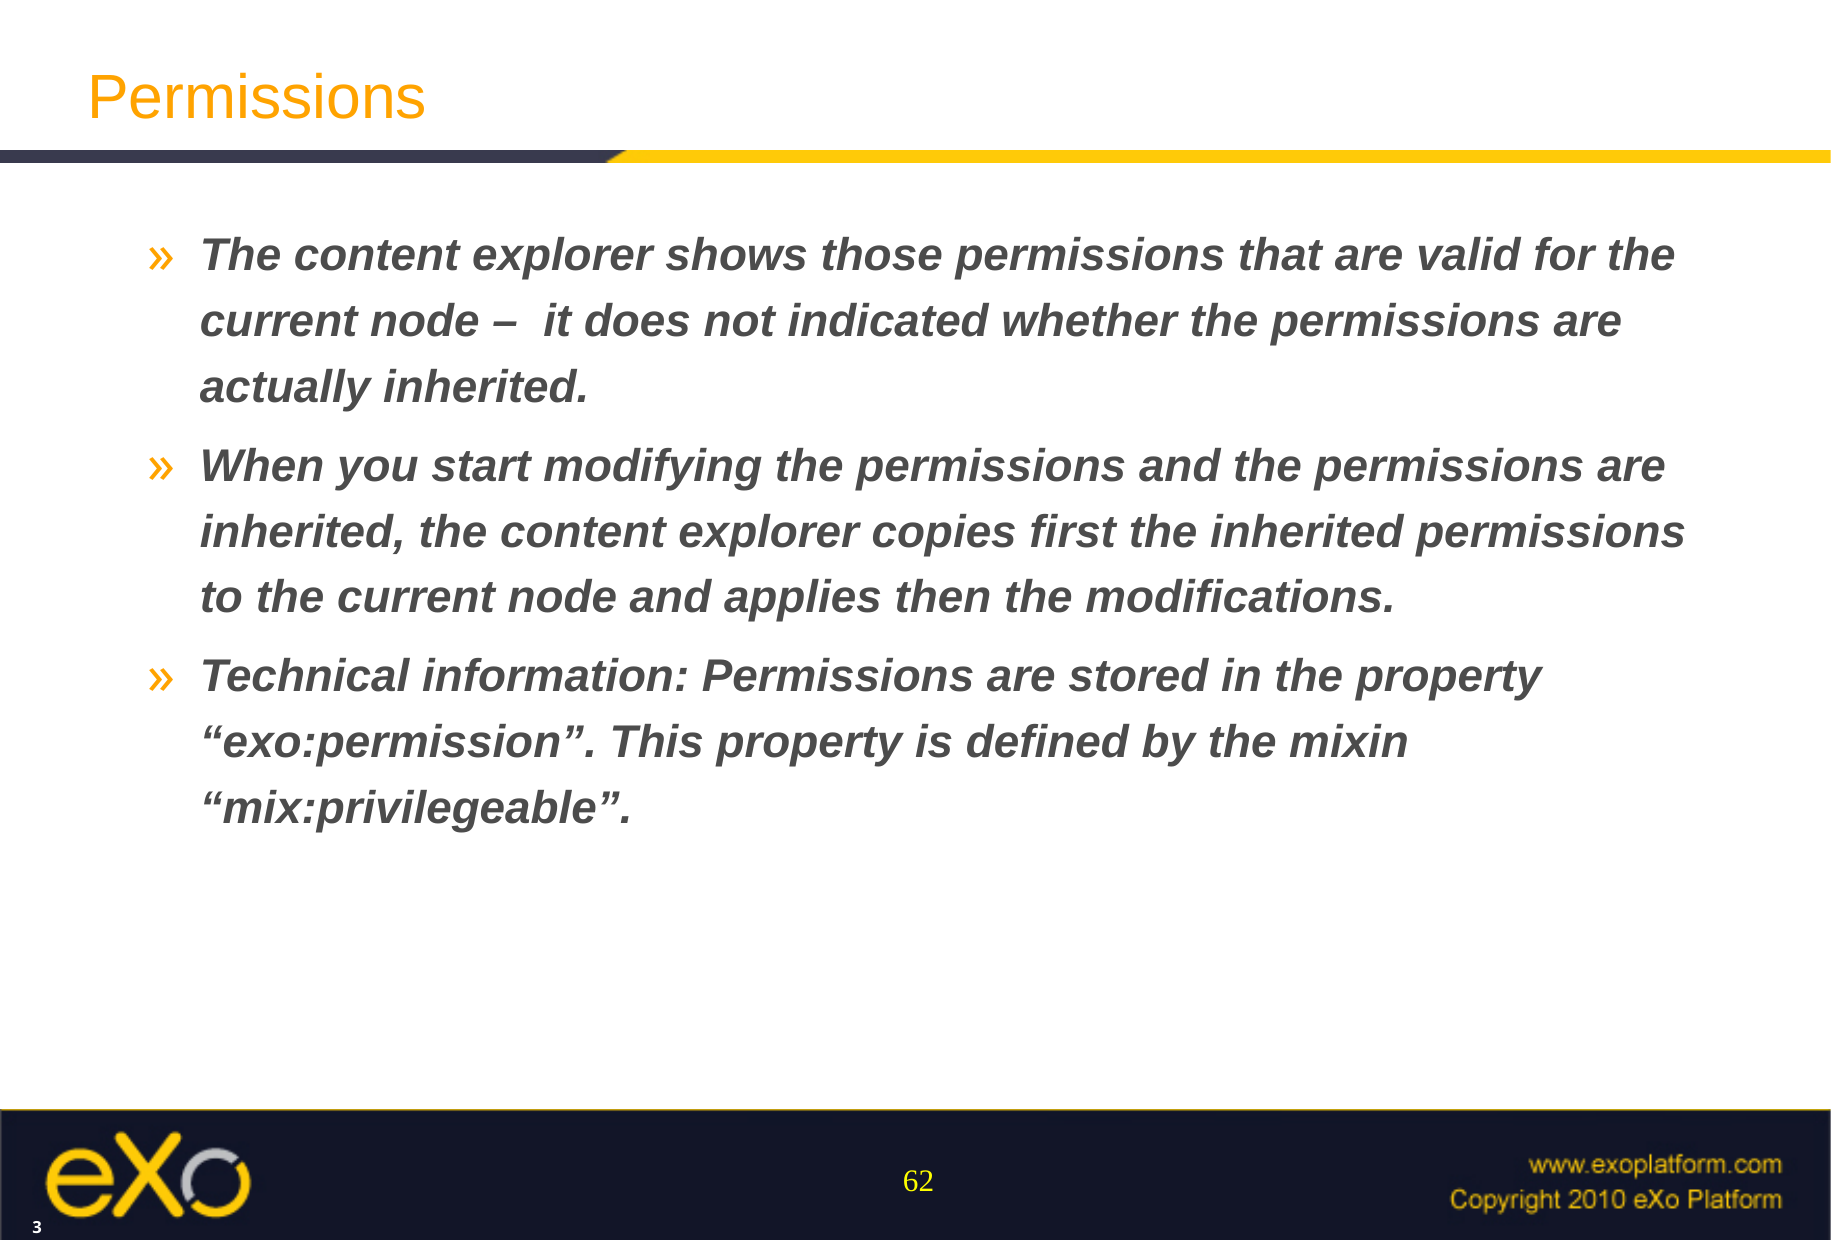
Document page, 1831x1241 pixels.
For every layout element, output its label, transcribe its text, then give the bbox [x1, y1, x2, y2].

picture [0, 1109, 1831, 1240]
text_box The content explorer shows those permissions that are valid for the current node – it does not indicated whether the permissions are actually inherited. When you start modifying the permissions and the permissions are inherited, the content explorer copies first the inherited permissions to the current node and applies then the modifications. Technical information: Permissions are stored in the property “exo:permission”. This property is defined by the mixin “mix:privilegeable”. [76, 206, 1747, 1042]
picture [0, 150, 1831, 163]
title Permissions [80, 41, 1751, 136]
text_box 3 [32, 1222, 42, 1237]
